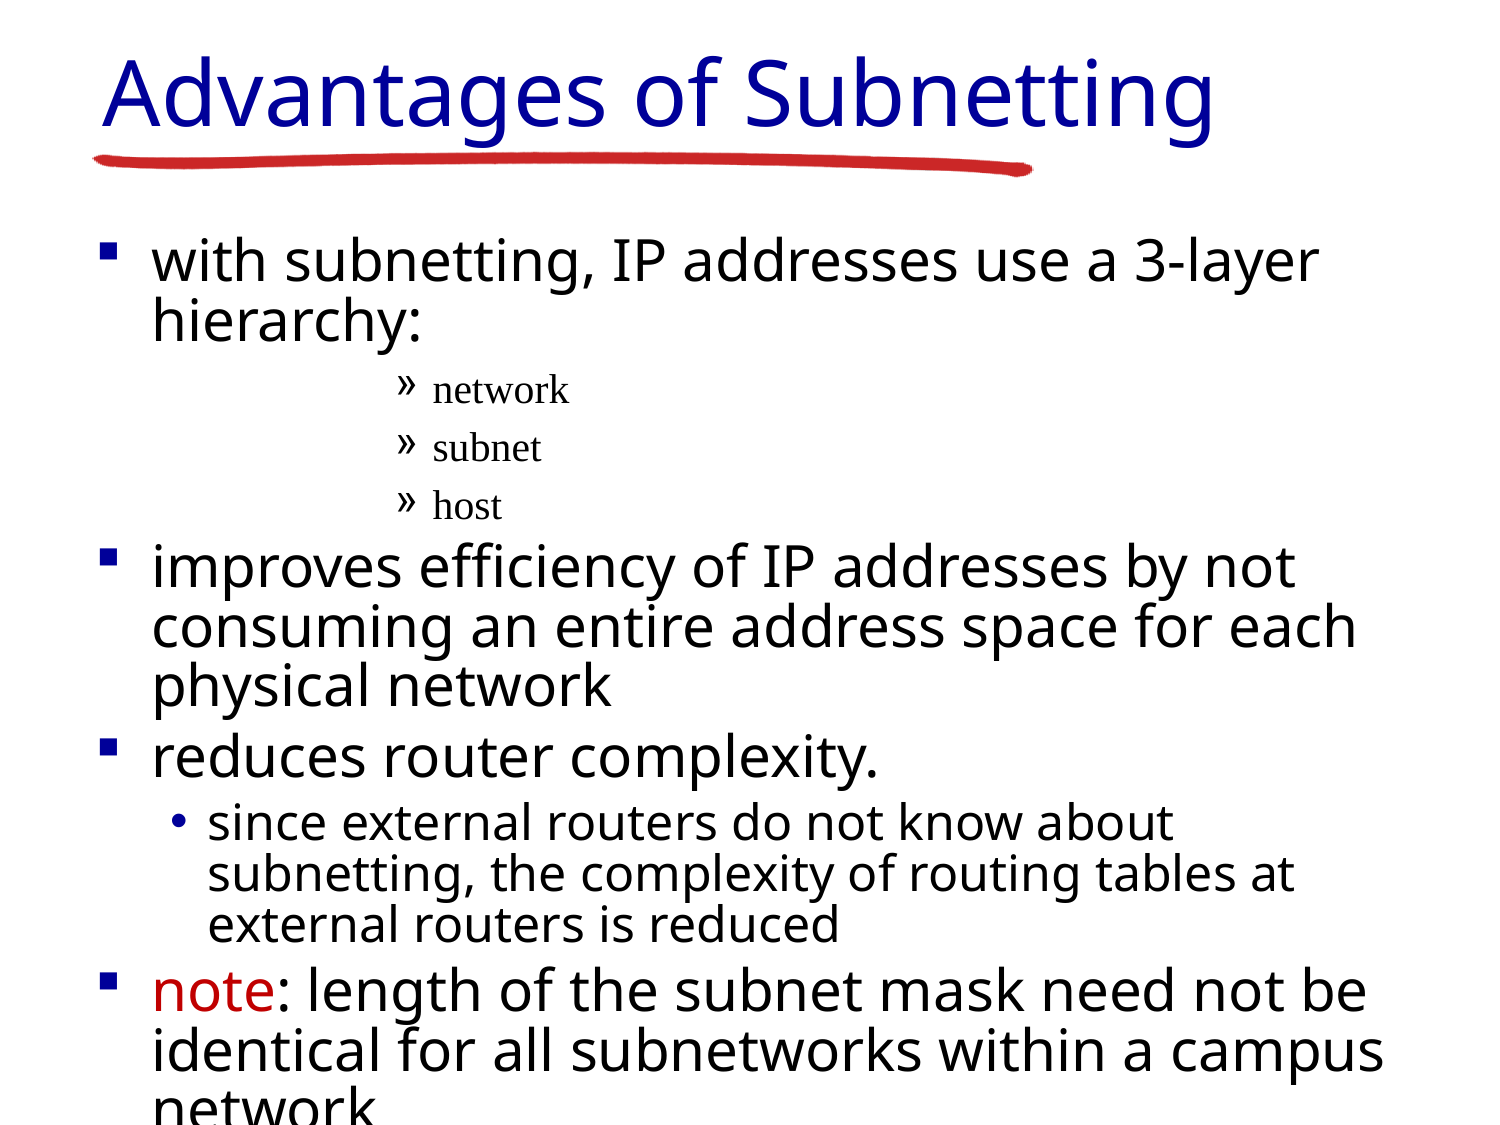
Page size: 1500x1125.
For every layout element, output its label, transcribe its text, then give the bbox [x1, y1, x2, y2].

list with subnetting, IP addresses use a 3-layer hierarchy: network subnet host improves efficiency of IP addresses by not consuming an entire address space for each physical network reduces router complexity. since external routers do not know about subnetting, the complexity of routing tables at external routers is reduced note: length of the subnet mask need not be identical for all subnetworks within a campus network [79, 226, 1452, 1083]
title Advantages of Subnetting [87, 37, 1363, 143]
picture [88, 145, 1044, 184]
